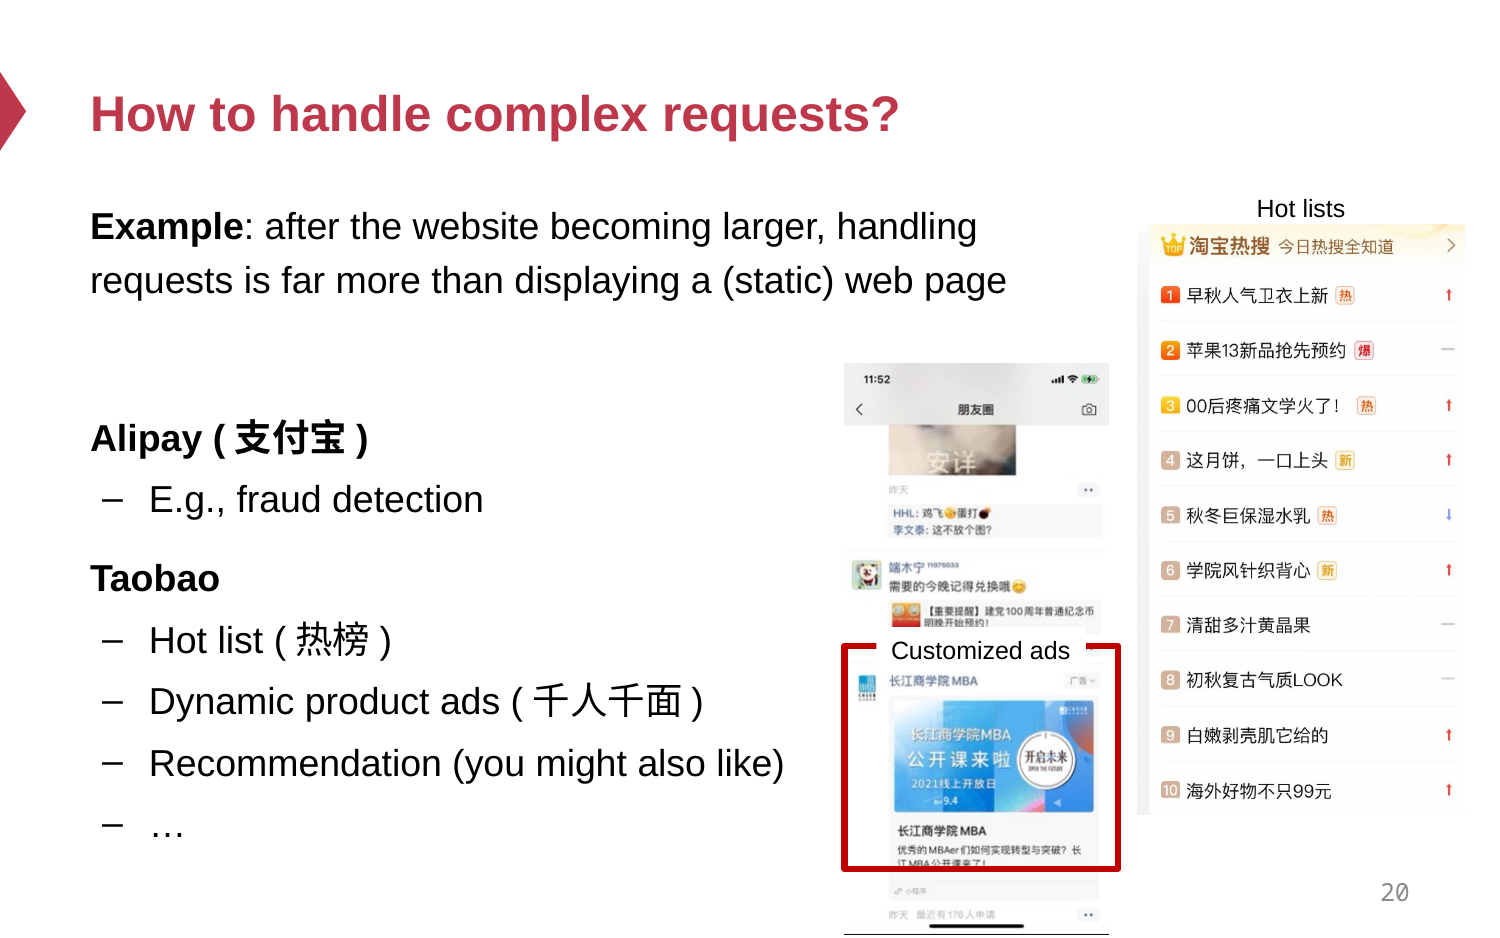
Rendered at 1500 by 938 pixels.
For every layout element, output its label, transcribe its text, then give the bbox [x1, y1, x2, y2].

slide_number 20 [1113, 868, 1425, 919]
text_box [1113, 644, 1120, 871]
text_box Hot lists [1241, 185, 1361, 223]
list Example: after the website becoming larger, handling requests is far more than displaying a (static) web page Alipay (支付宝) E.g., fraud detection Taobao Hot list (热榜) Dynamic product ads (千人千面) Recommendation (you might also like) … [75, 185, 1075, 869]
title How to handle complex requests? [75, 37, 1425, 186]
picture [1137, 224, 1465, 815]
picture [844, 363, 1109, 935]
